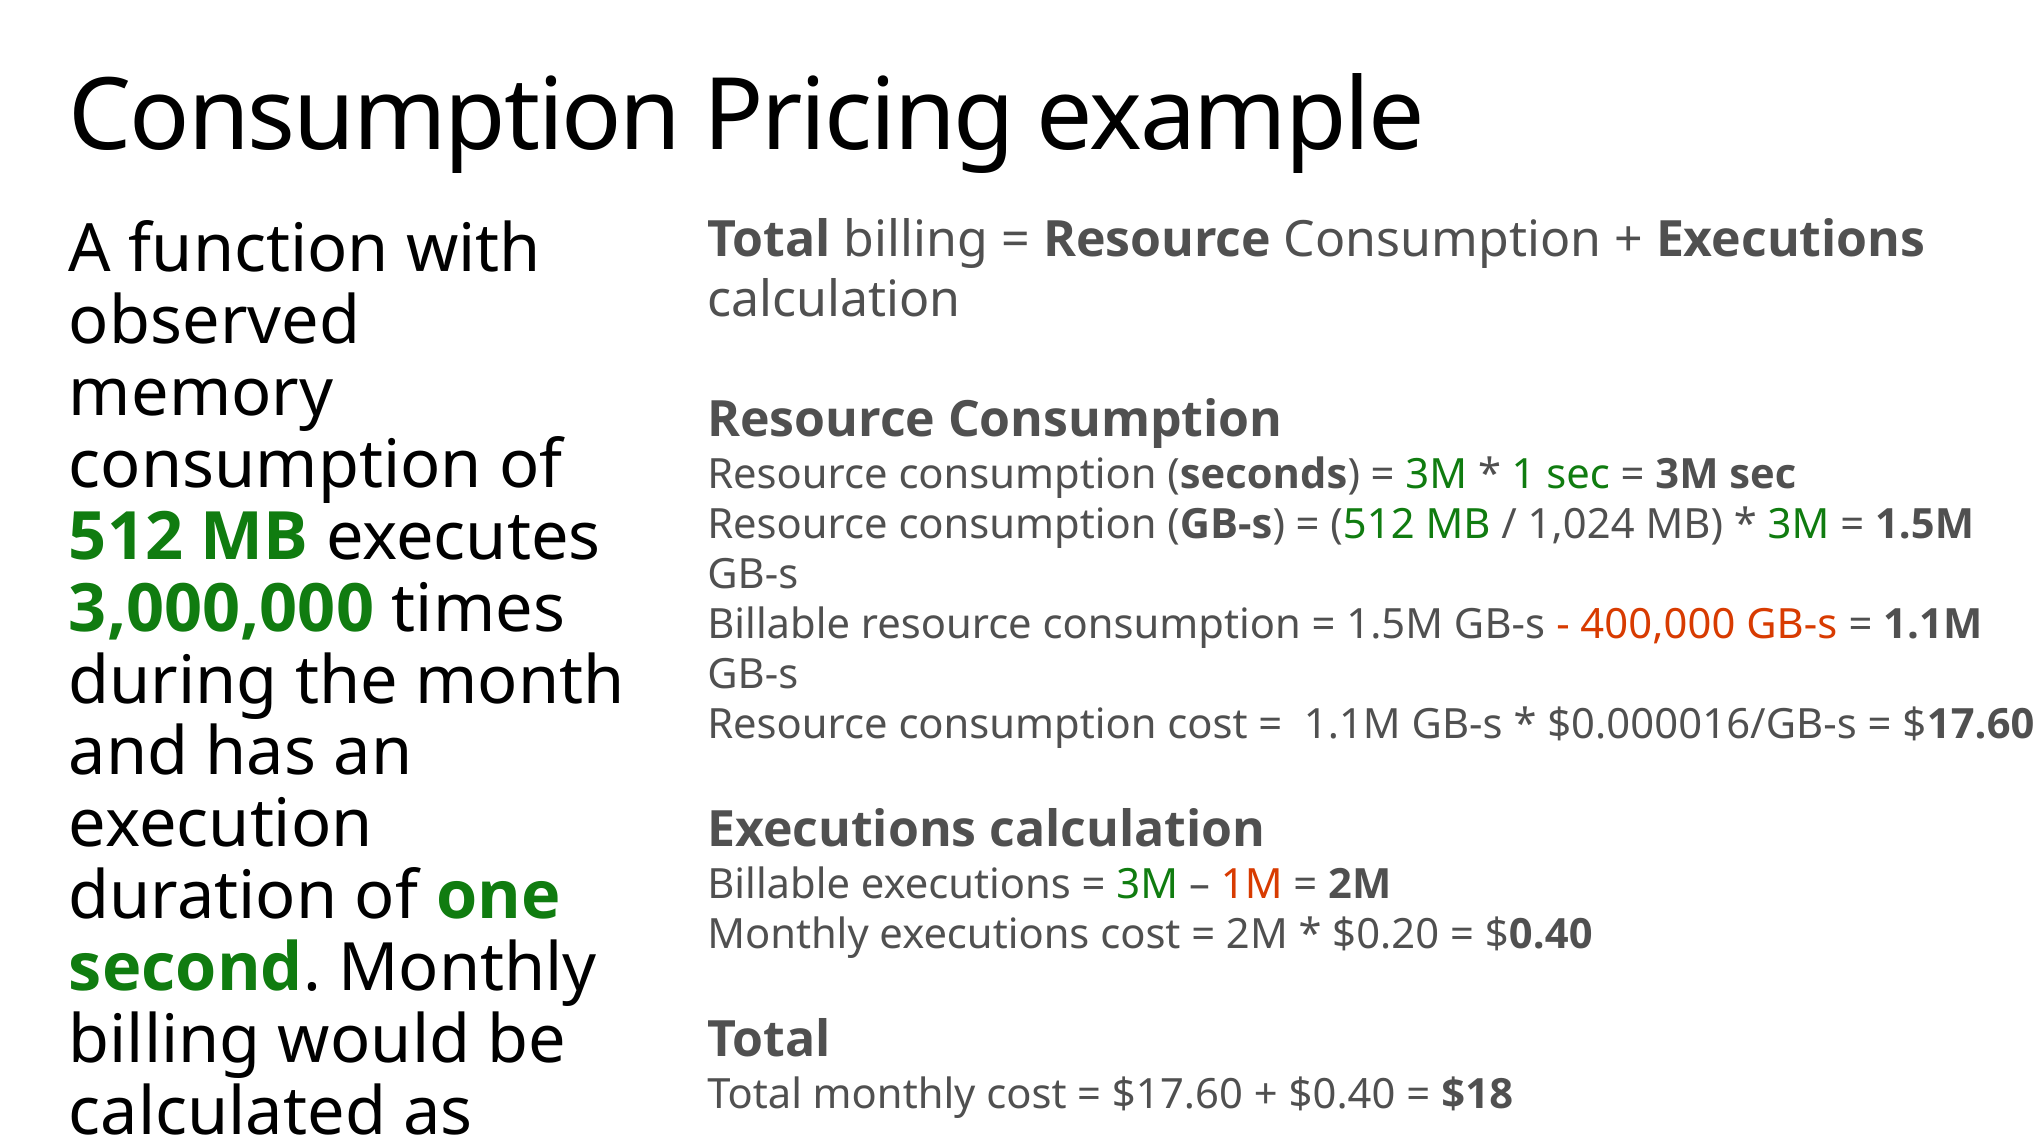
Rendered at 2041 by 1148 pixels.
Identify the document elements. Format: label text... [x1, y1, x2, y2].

list A function with observed memory consumption of 512 MB executes 3,000,000 times during the month and has an execution duration of one second. Monthly billing would be calculated as follows: [45, 198, 656, 1102]
title Consumption Pricing example [45, 48, 1996, 199]
text_box Total billing = Resource Consumption + Executions calculation Resource Consumption Resource consumption (seconds) = 3M * 1 sec = 3M sec Resource consumption (GB-s) = (512 MB / 1,024 MB) * 3M = 1.5M GB-s Billable resource consumption = 1.5M GB-s - 400,000 GB-s = 1.1M GB-s Resource consumption cost = 1.1M GB-s * $0.000016/GB-s = $17.60 Executions calculation Billable executions = 3M – 1M = 2M Monthly executions cost = 2M * $0.20 = $0.40 Total Total monthly cost = $17.60 + $0.40 = $18 [692, 198, 2041, 1124]
